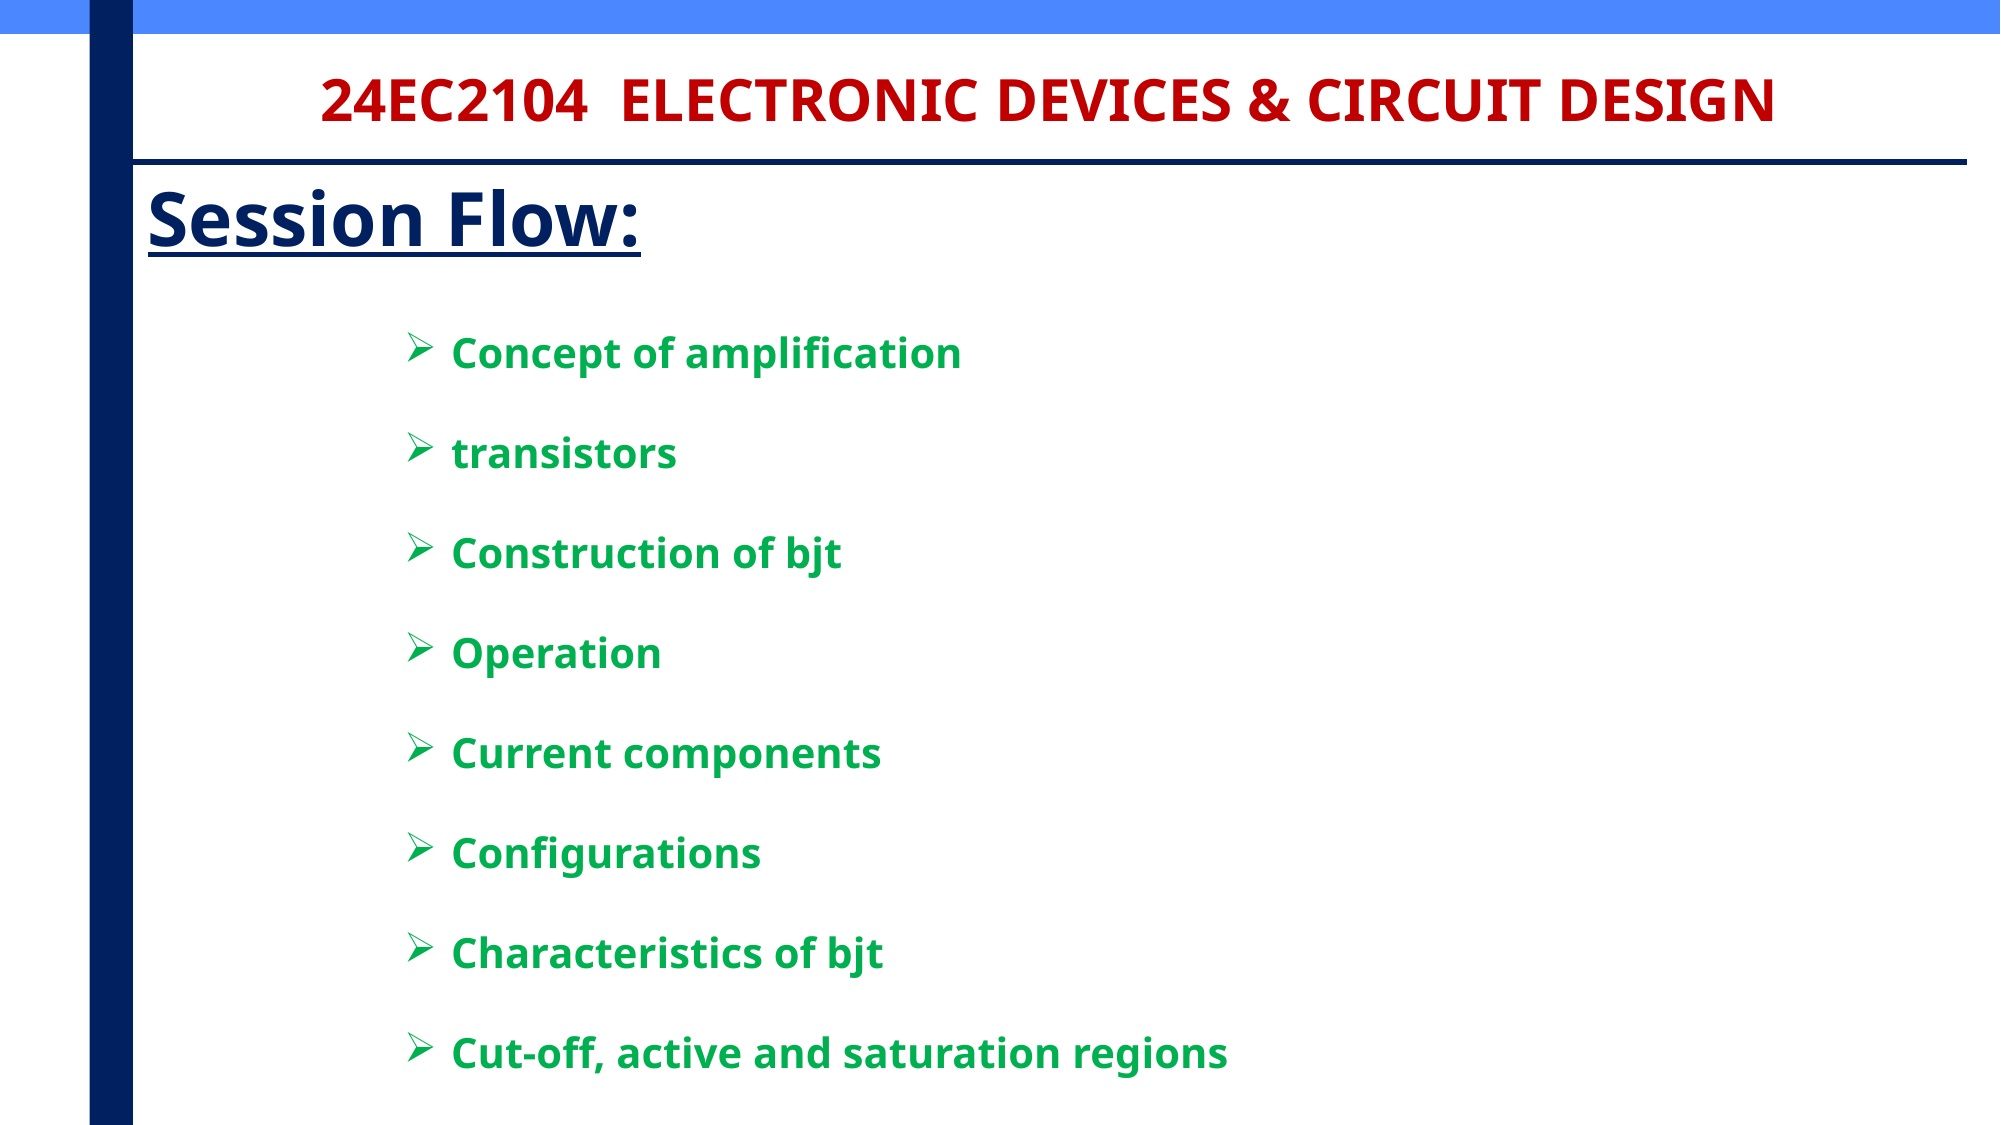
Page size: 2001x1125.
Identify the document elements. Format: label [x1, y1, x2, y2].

text_box [0, 0, 2000, 1125]
